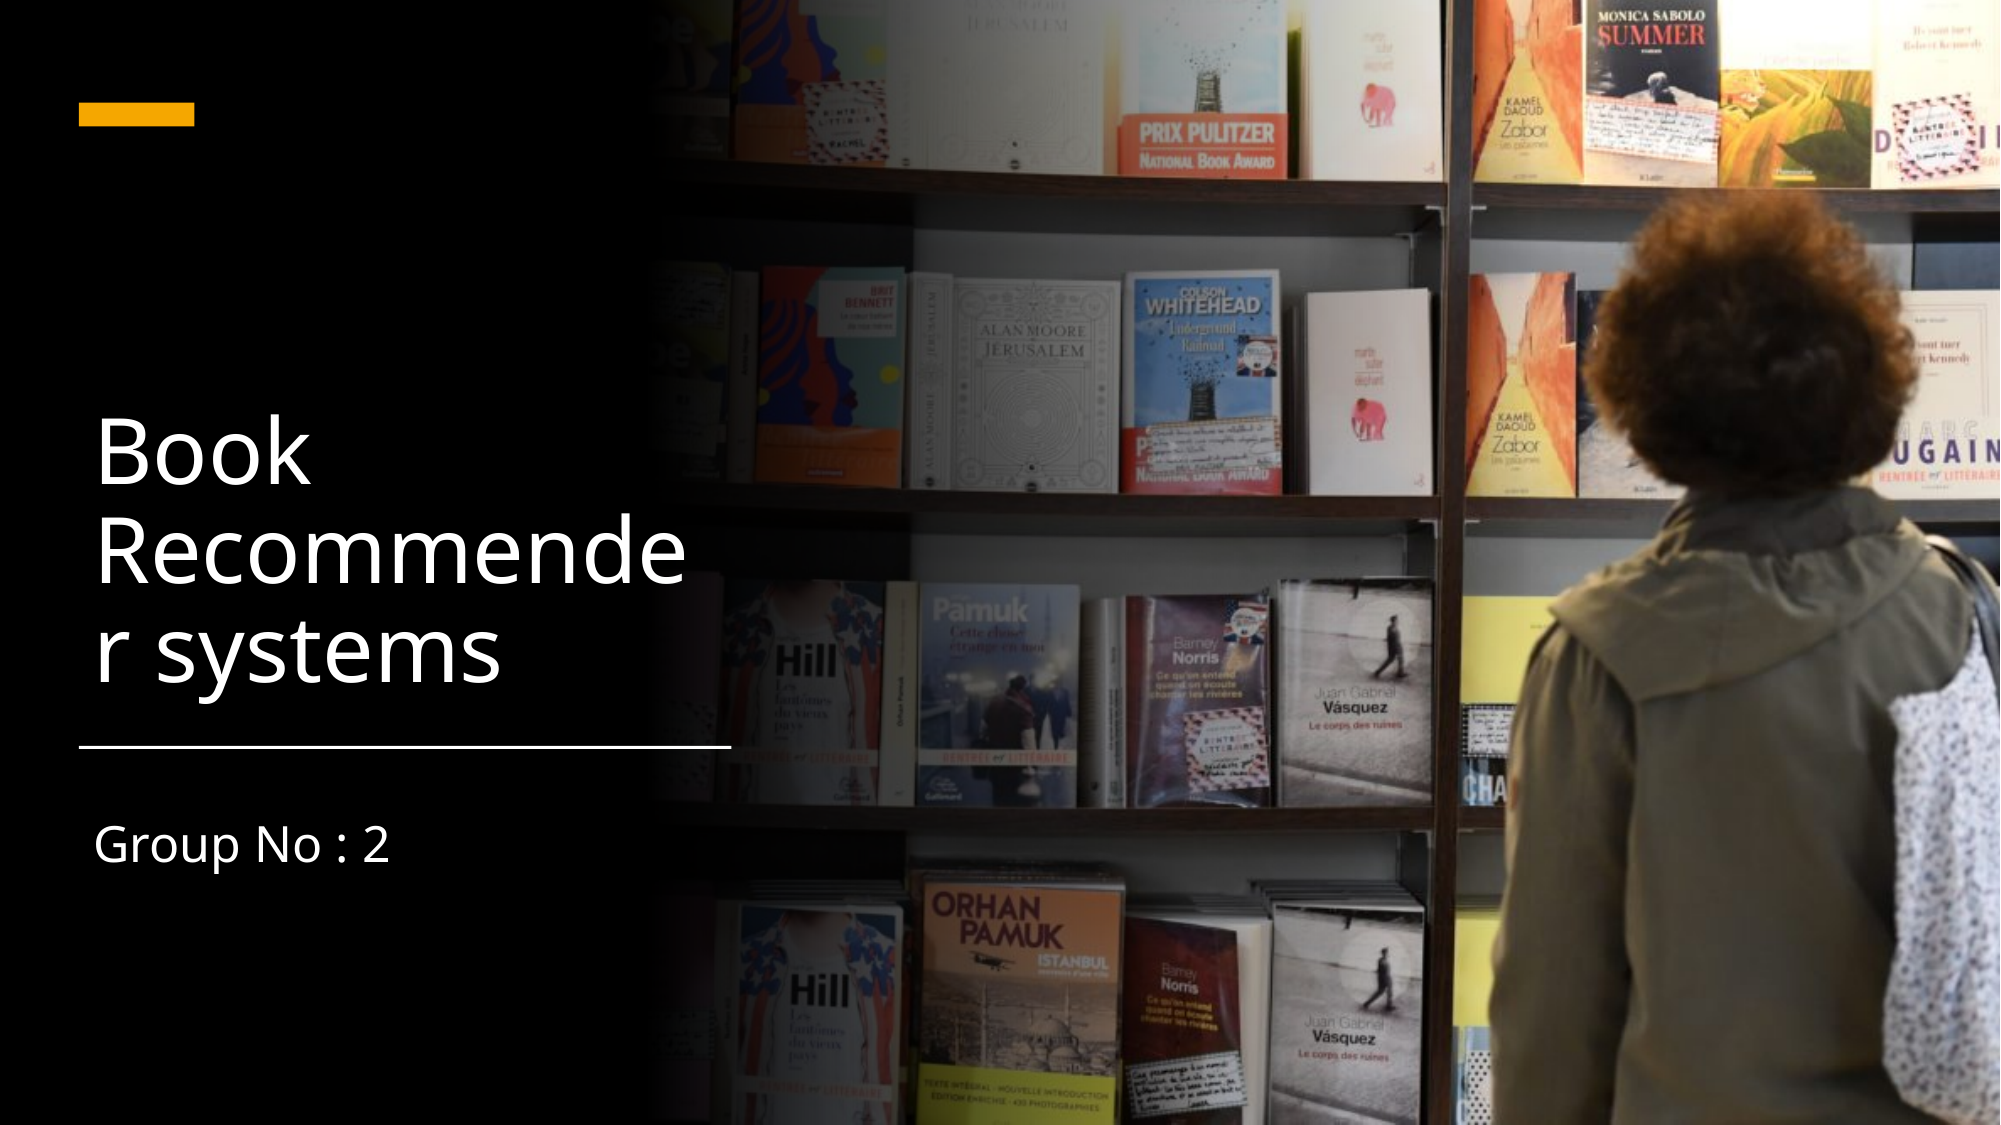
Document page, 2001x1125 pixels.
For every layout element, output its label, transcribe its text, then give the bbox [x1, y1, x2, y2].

text_box [0, 0, 577, 1125]
title Book Recommender systems [78, 184, 577, 710]
text_box [78, 102, 195, 128]
subtitle Group No : 2 [78, 799, 577, 1063]
picture [577, 0, 2000, 1125]
text_box [78, 745, 577, 750]
